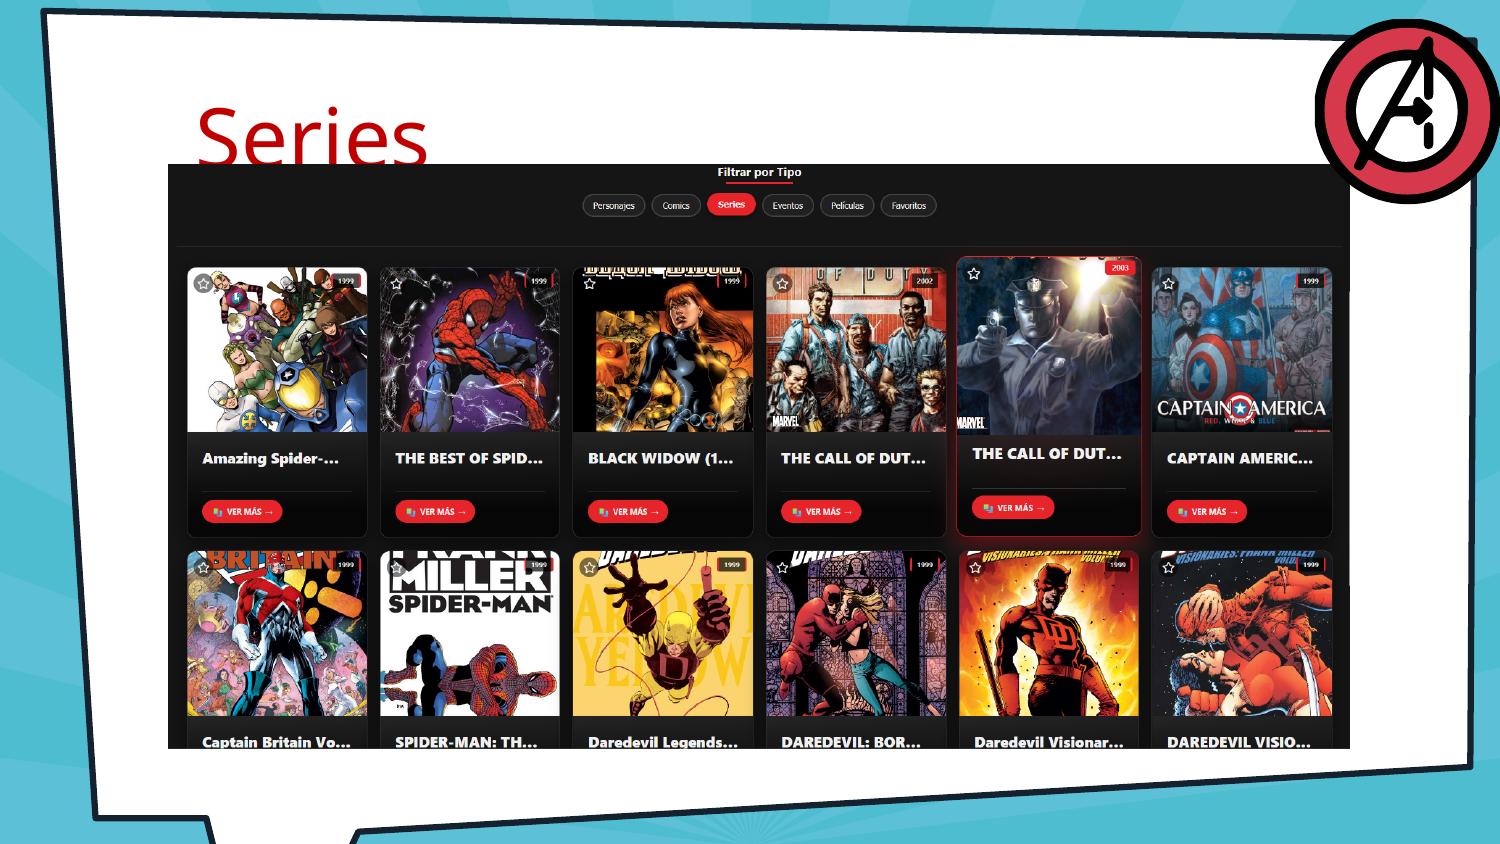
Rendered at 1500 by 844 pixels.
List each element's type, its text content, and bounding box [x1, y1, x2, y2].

picture [168, 18, 1500, 750]
text_box [62, 213, 1474, 844]
title Series [0, 70, 677, 303]
text_box [43, 10, 1309, 162]
